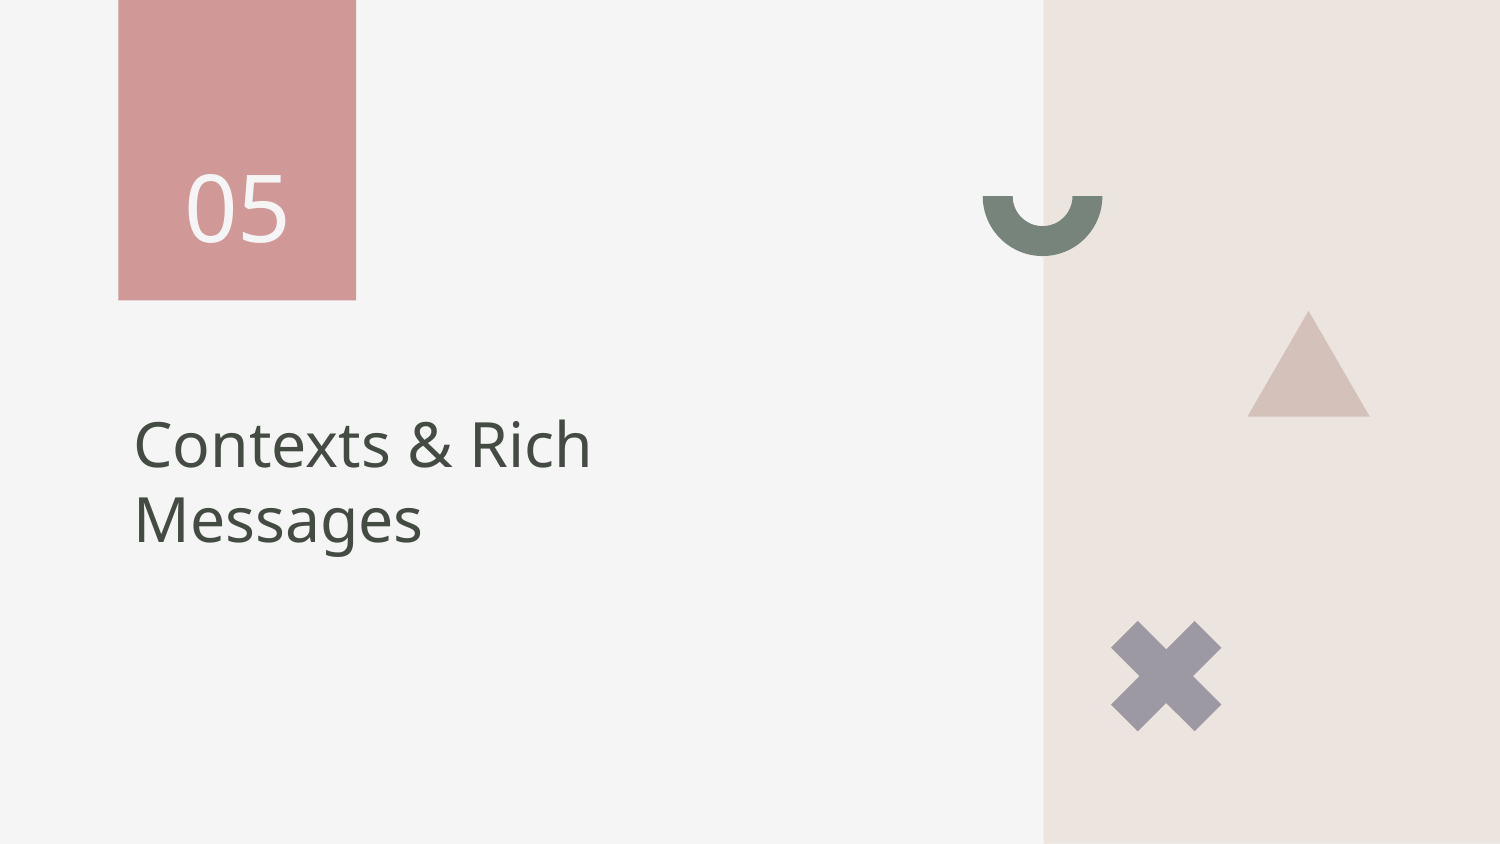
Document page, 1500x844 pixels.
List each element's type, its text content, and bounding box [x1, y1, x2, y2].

text_box [118, 0, 357, 301]
text_box [1111, 620, 1222, 732]
text_box [982, 196, 1103, 257]
title 05 [163, 136, 313, 275]
title Contexts & Rich Messages [118, 389, 619, 628]
text_box [1247, 310, 1370, 417]
